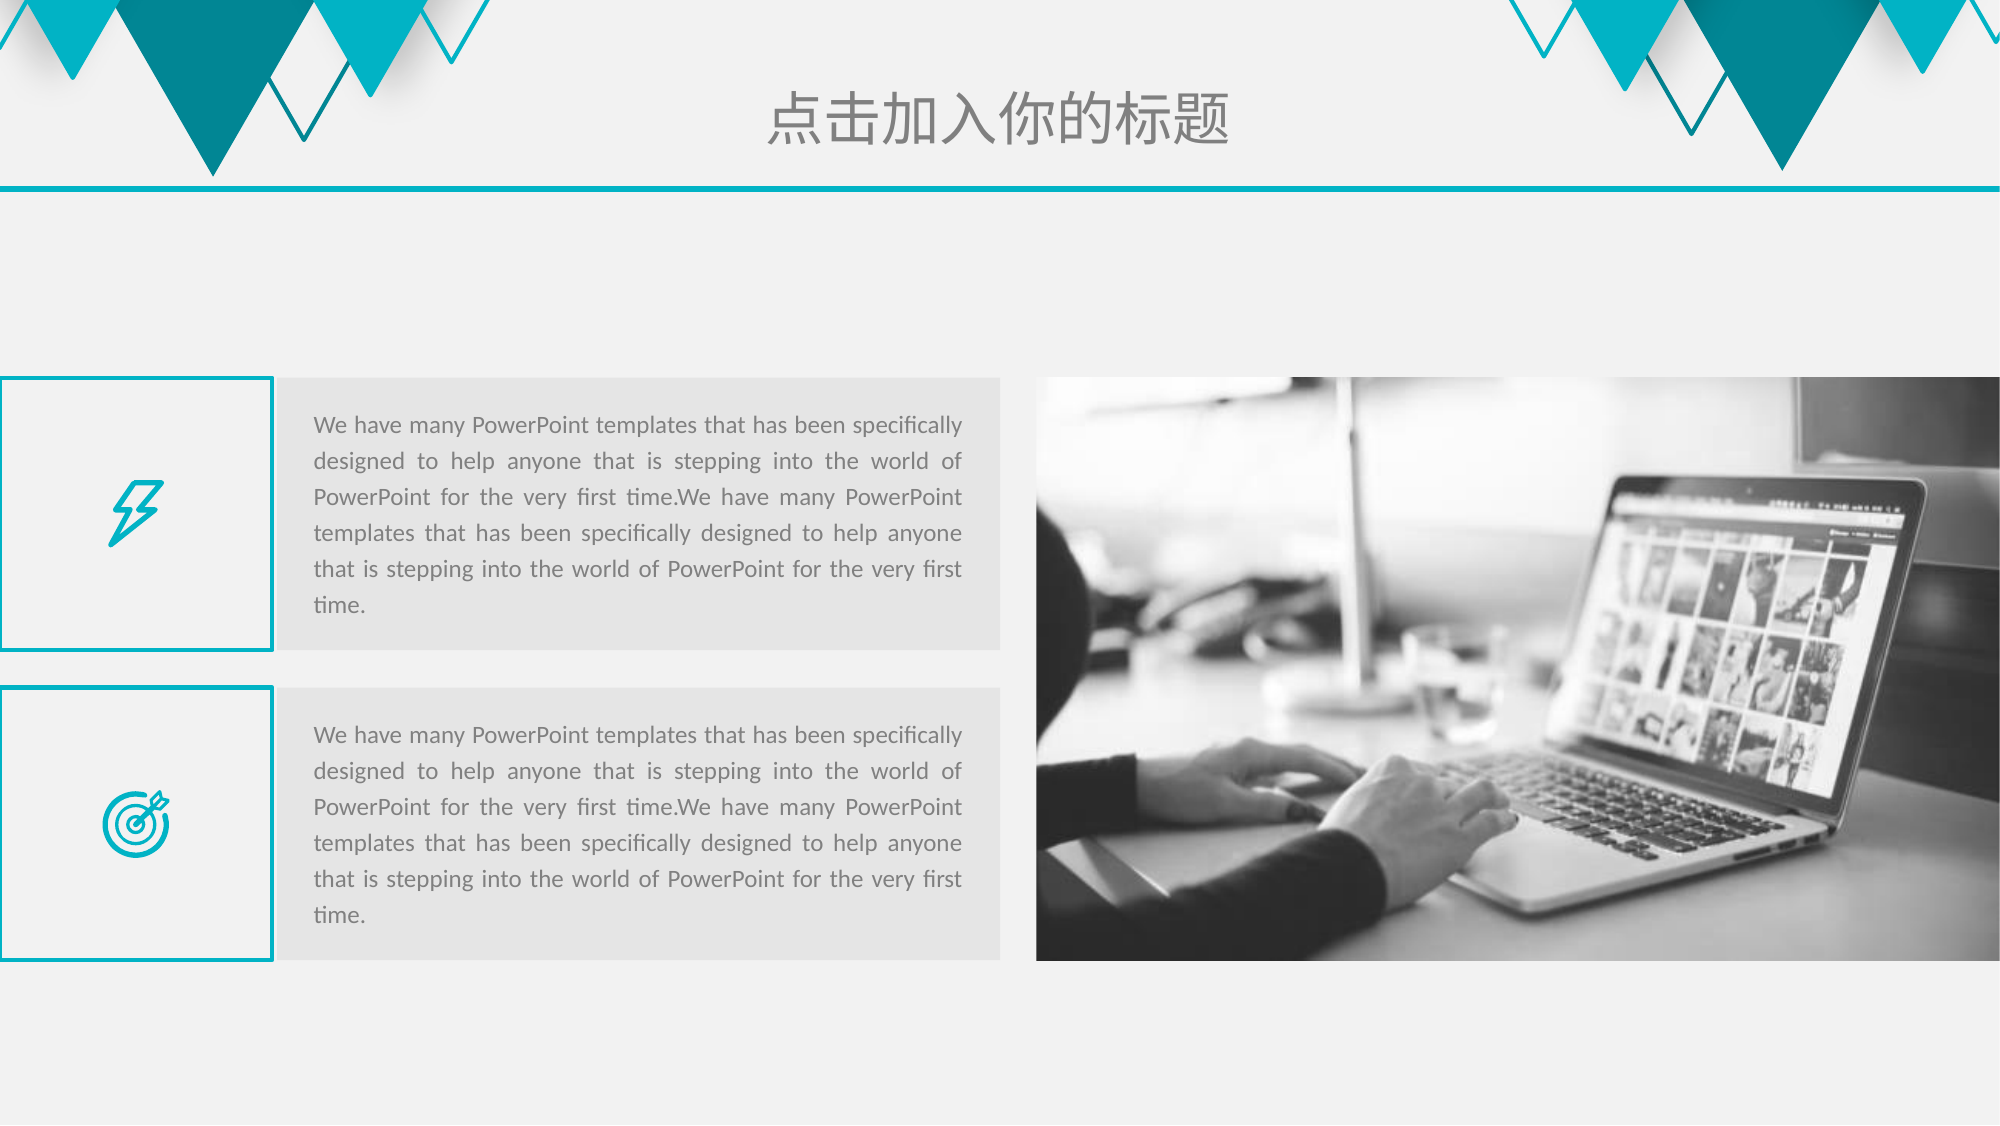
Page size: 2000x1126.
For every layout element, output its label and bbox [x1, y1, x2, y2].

text_box [0, 377, 2000, 961]
text_box [0, 0, 2000, 190]
